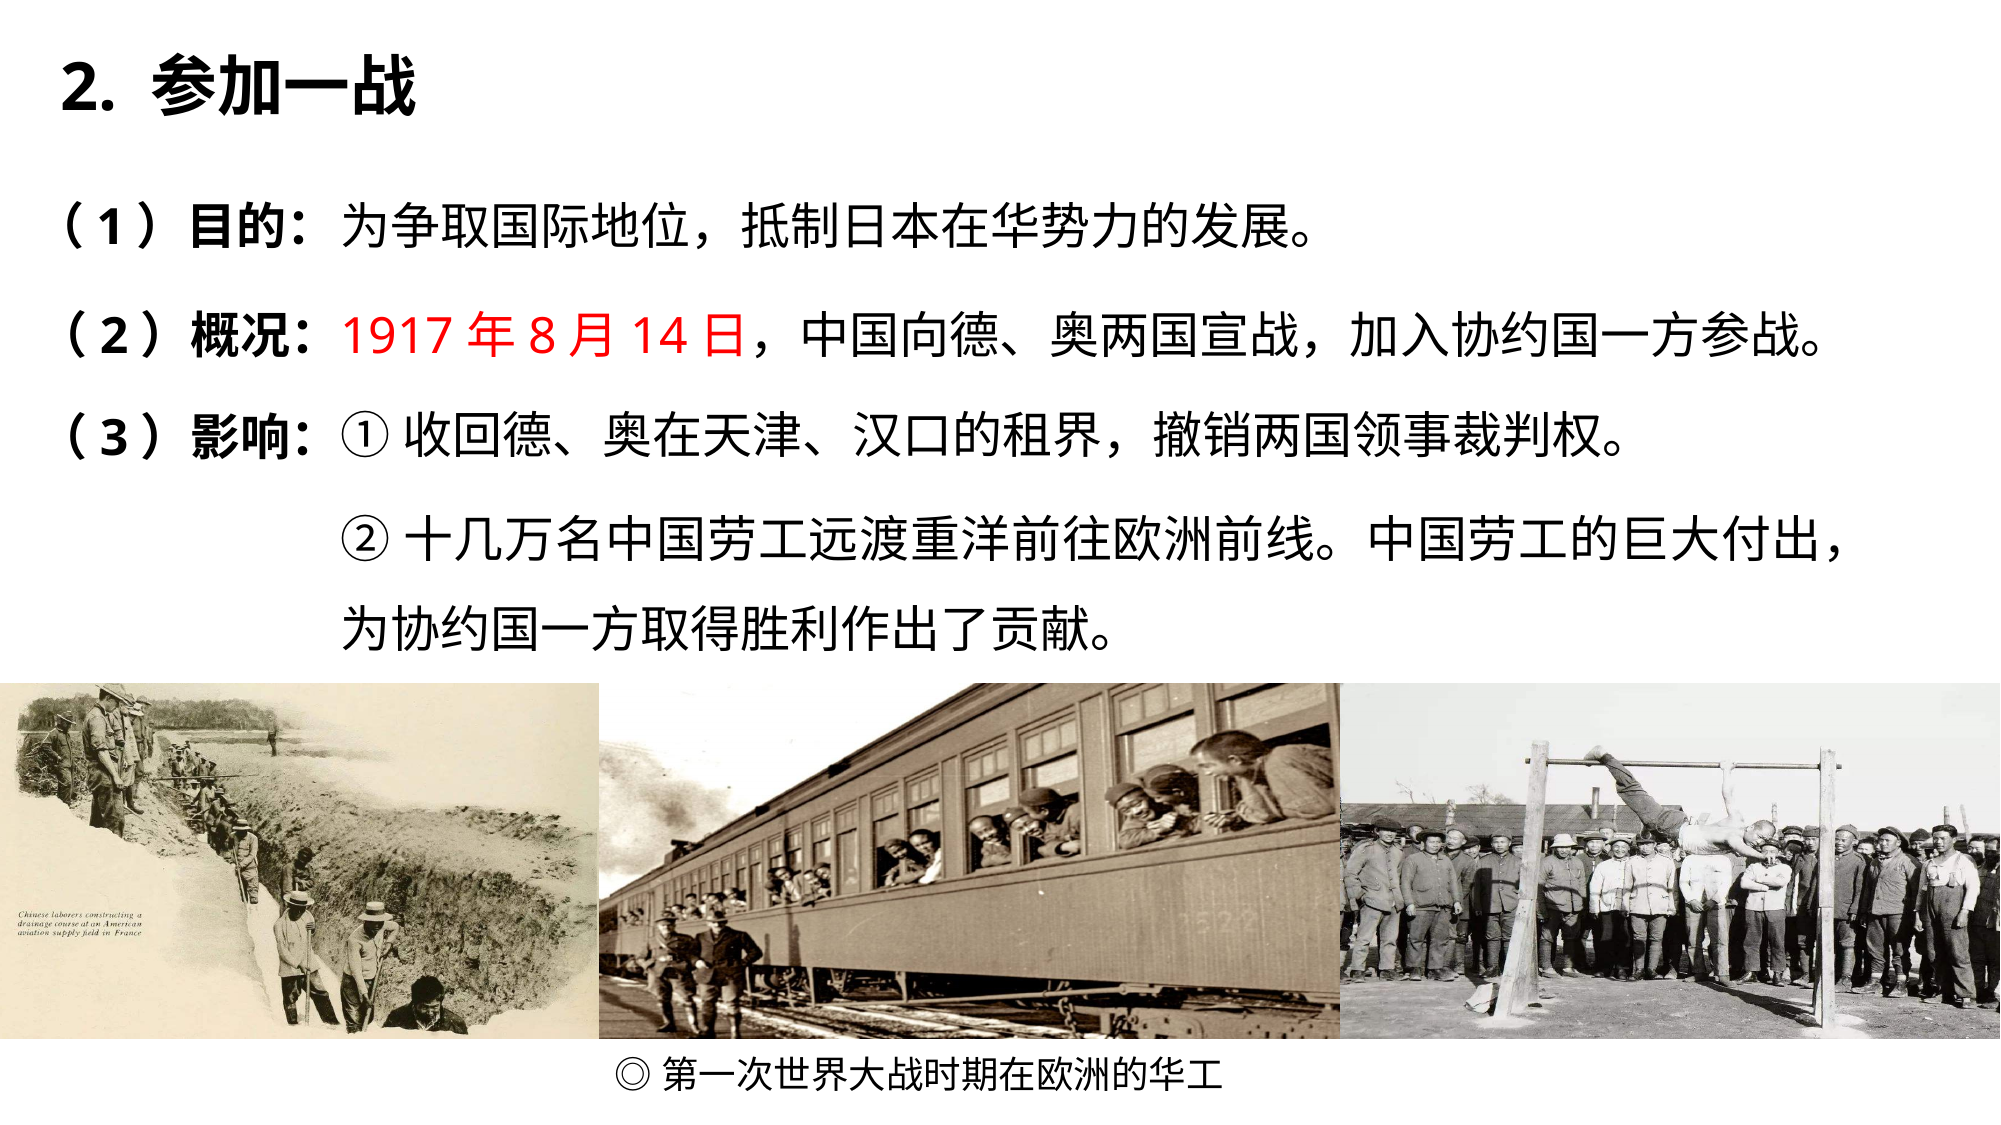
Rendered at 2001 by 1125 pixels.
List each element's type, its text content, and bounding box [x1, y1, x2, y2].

text_box ①收回德、奥在天津、汉口的租界，撤销两国领事裁判权。 [325, 396, 1942, 471]
text_box 2. 参加一战 [45, 36, 894, 131]
picture [0, 683, 2000, 1039]
text_box 为争取国际地位，抵制日本在华势力的发展。 [326, 186, 1477, 262]
text_box ◎第一次世界大战时期在欧洲的华工 [599, 1044, 1373, 1104]
text_box （1）目的： [19, 186, 326, 262]
text_box 1917年8月14日，中国向德、奥两国宣战，加入协约国一方参战。 [325, 296, 1942, 372]
text_box （3）影响： [23, 398, 325, 473]
text_box （2）概况： [23, 296, 325, 372]
text_box 二、北洋时期的军阀割据 [66, 56, 1099, 152]
text_box ②十几万名中国劳工远渡重洋前往欧洲前线。中国劳工的巨大付出，为协约国一方取得胜利作出了贡献。 [325, 470, 1888, 665]
